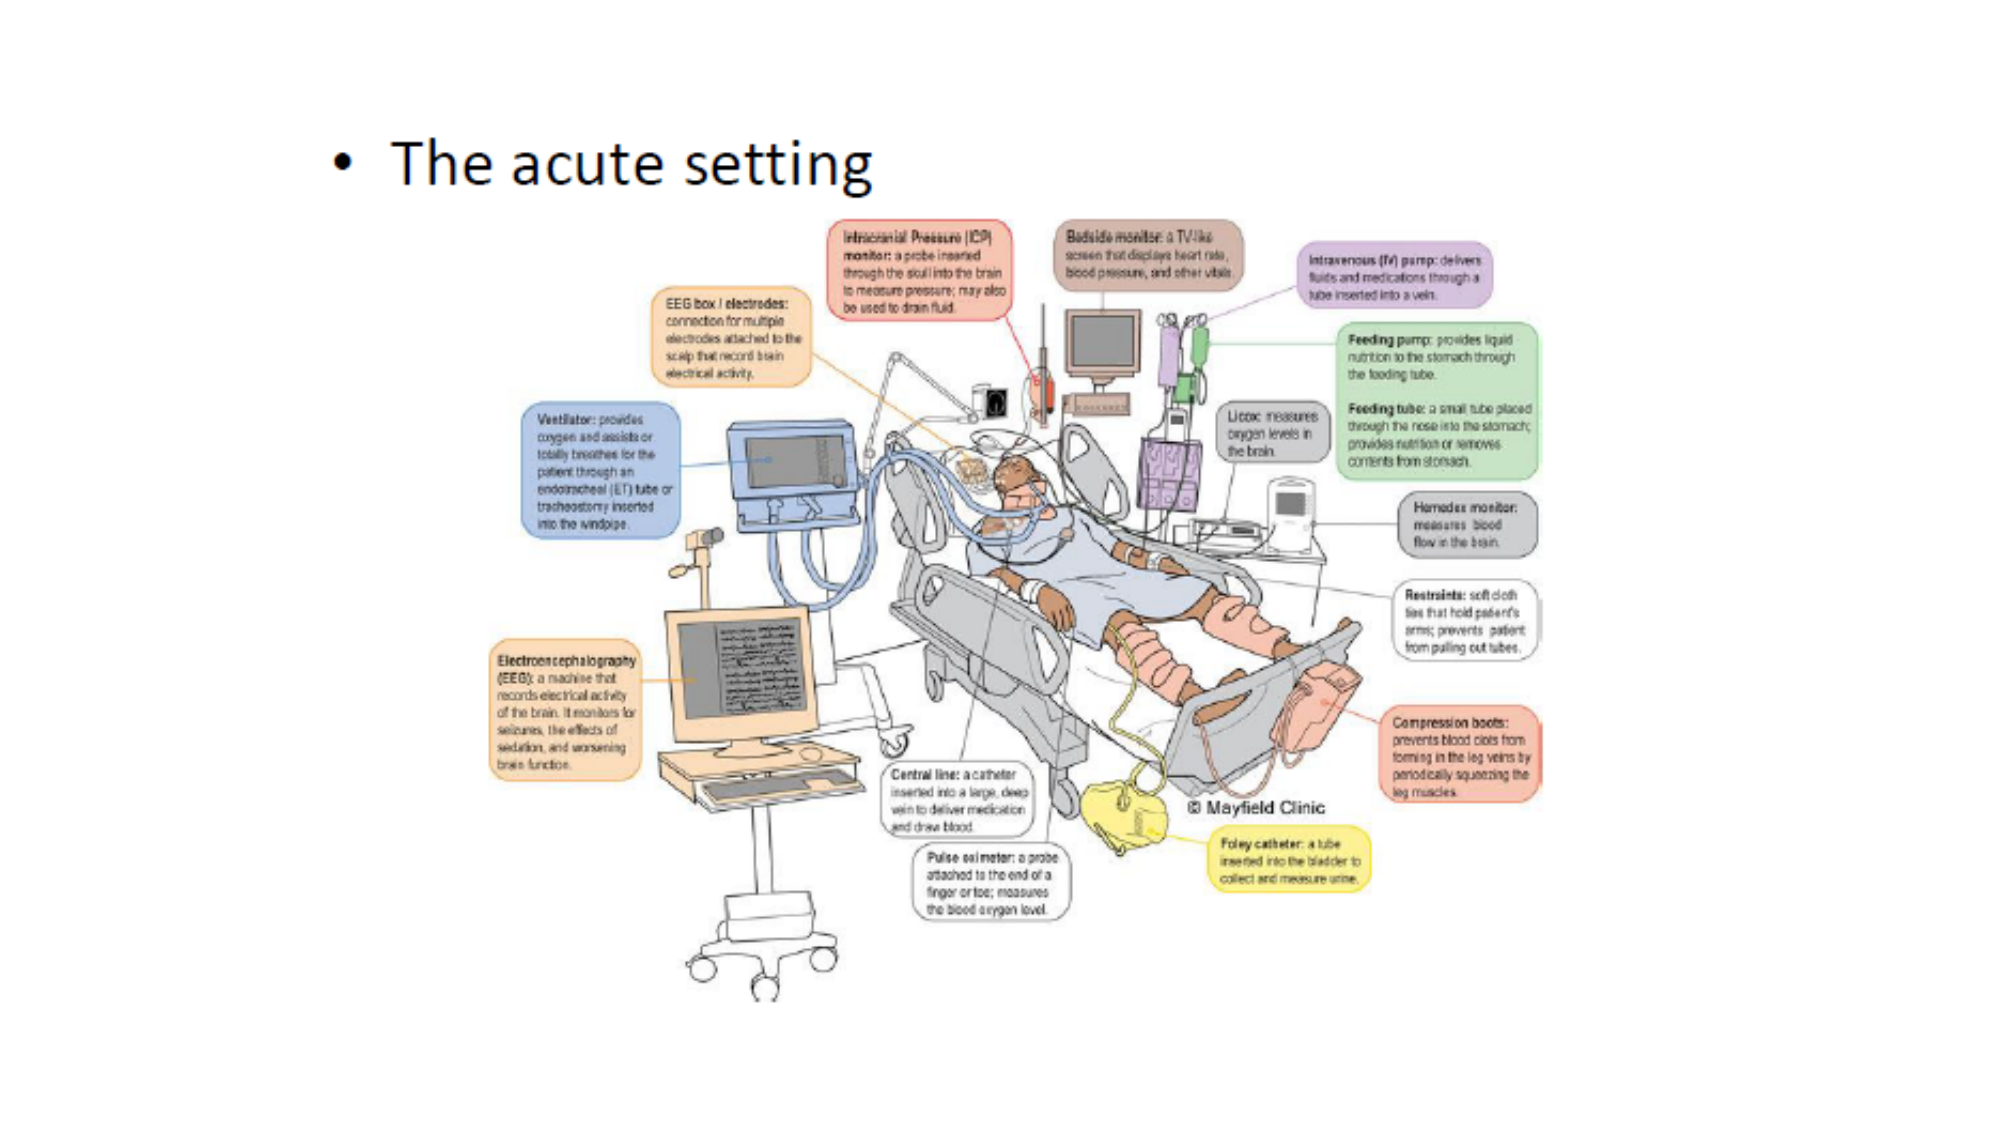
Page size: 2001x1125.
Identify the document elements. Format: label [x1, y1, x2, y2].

list [313, 87, 1663, 1039]
